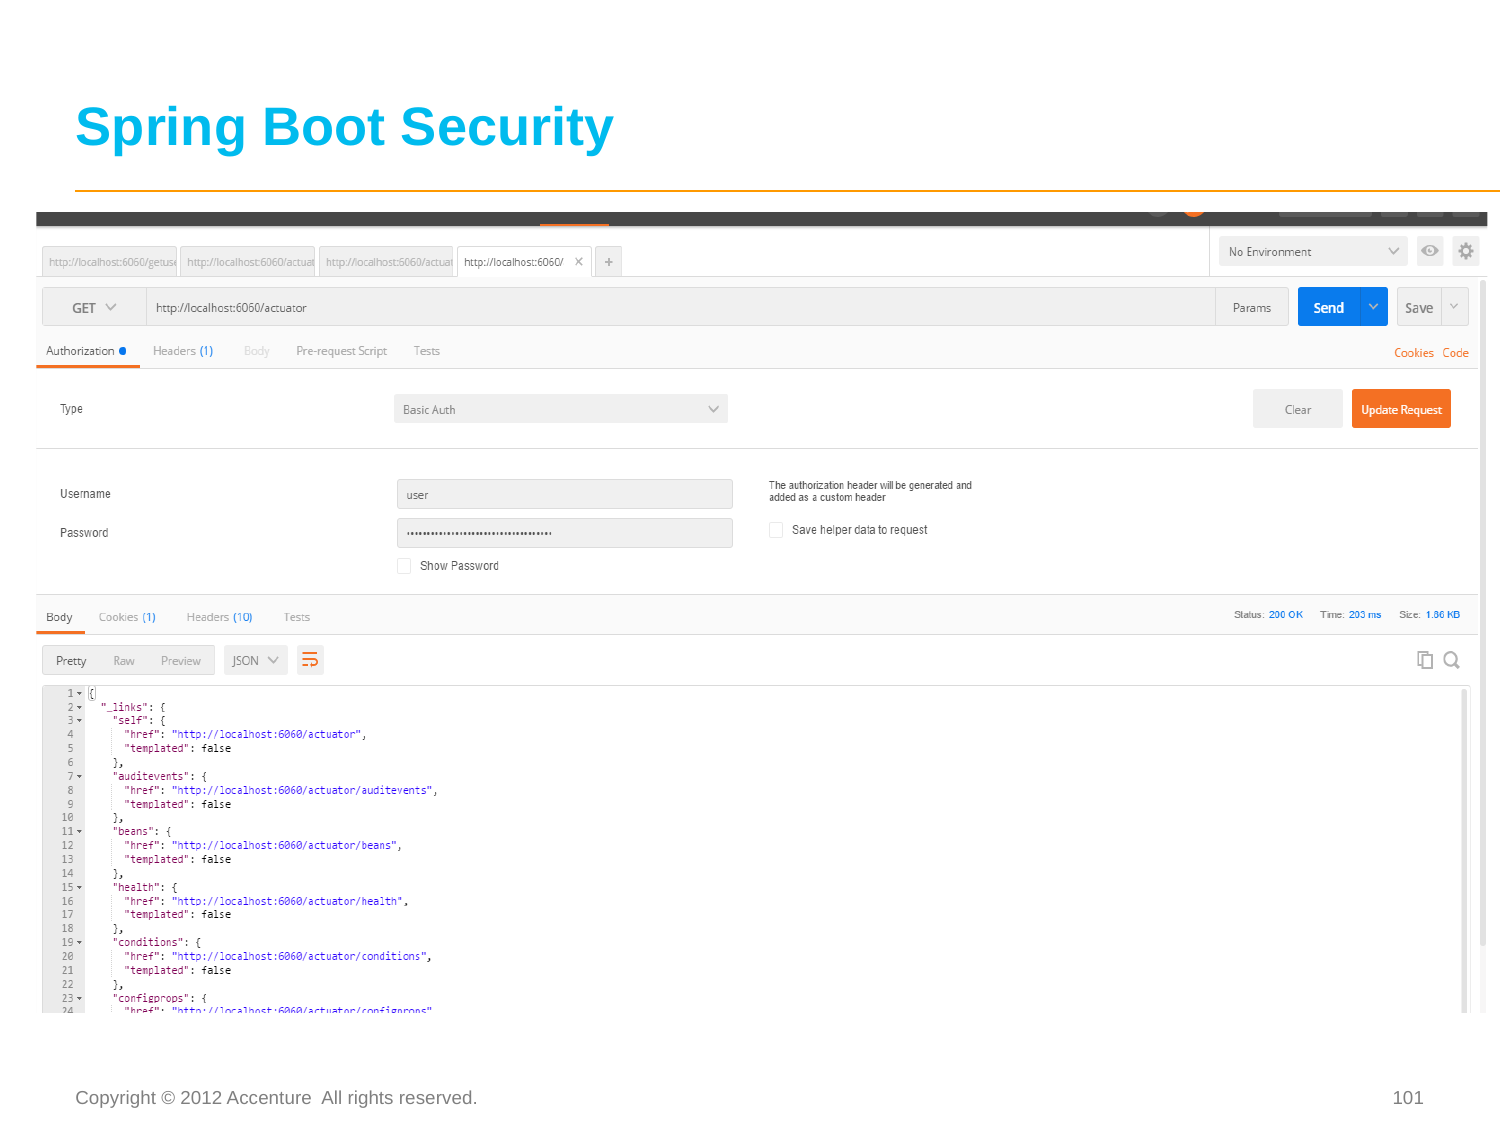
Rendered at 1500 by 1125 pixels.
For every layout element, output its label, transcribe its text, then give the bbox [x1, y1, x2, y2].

picture [36, 212, 1488, 1013]
title Spring Boot Security [75, 27, 1422, 157]
